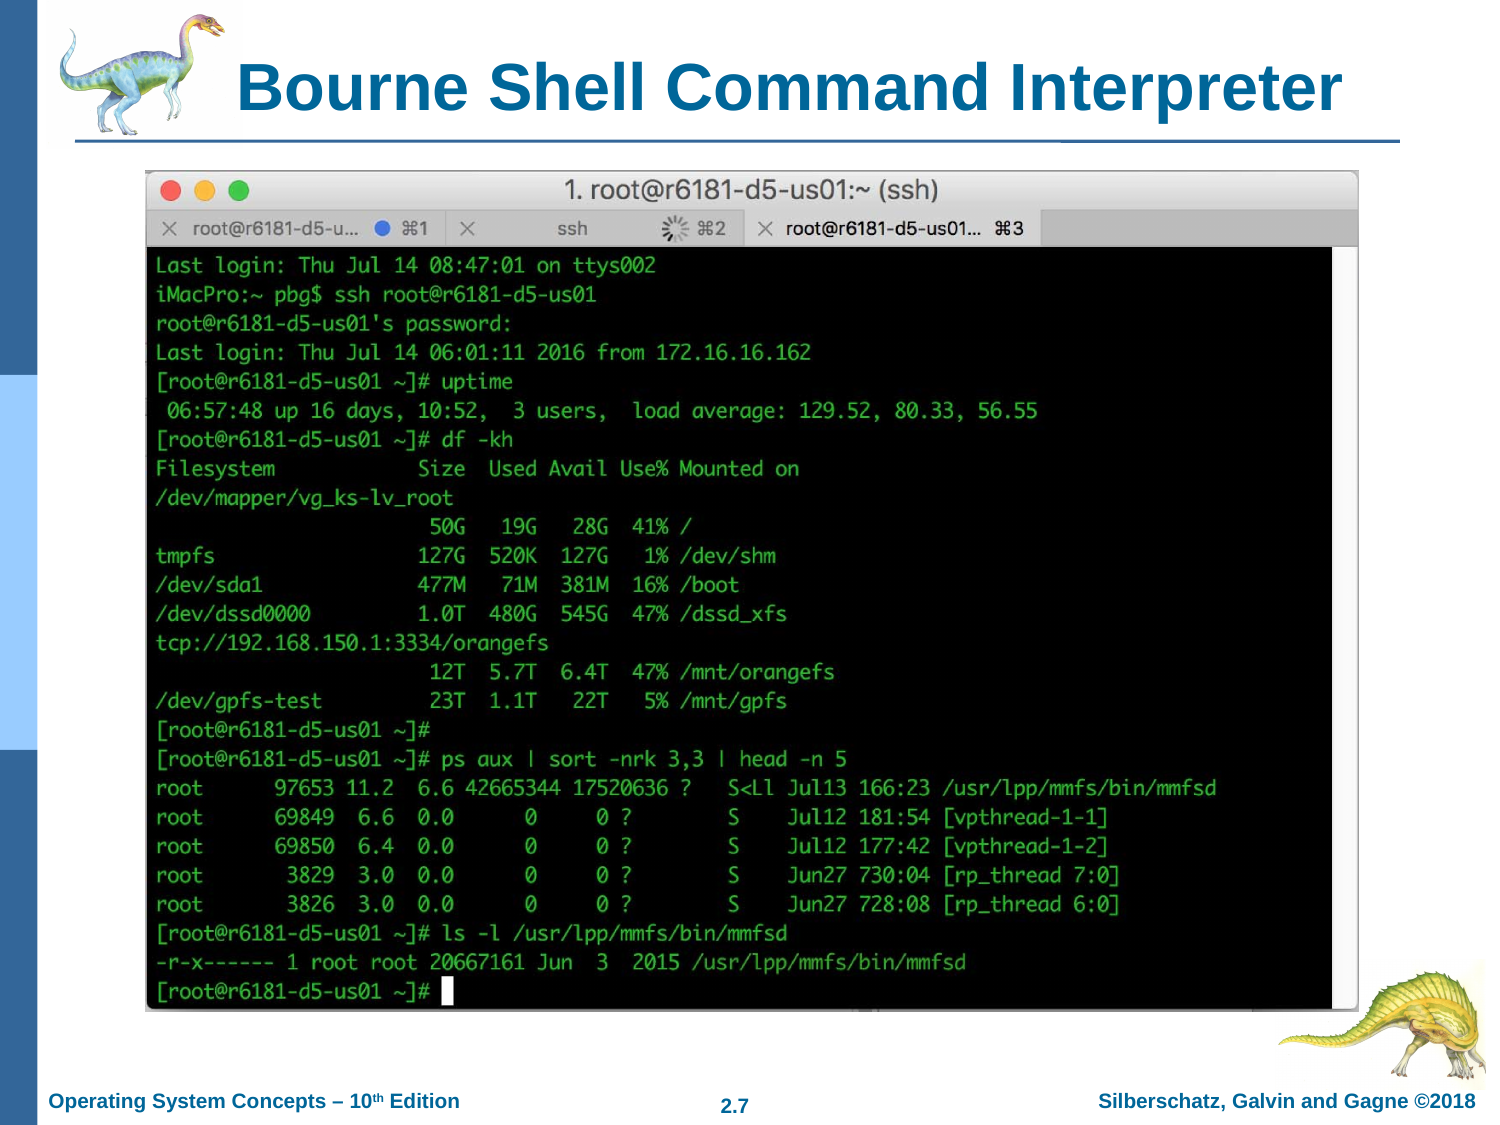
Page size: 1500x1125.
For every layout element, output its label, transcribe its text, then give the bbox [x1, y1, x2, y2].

picture [46, 0, 243, 149]
title Bourne Shell Command Interpreter [183, 36, 1398, 131]
picture [145, 170, 1486, 1090]
